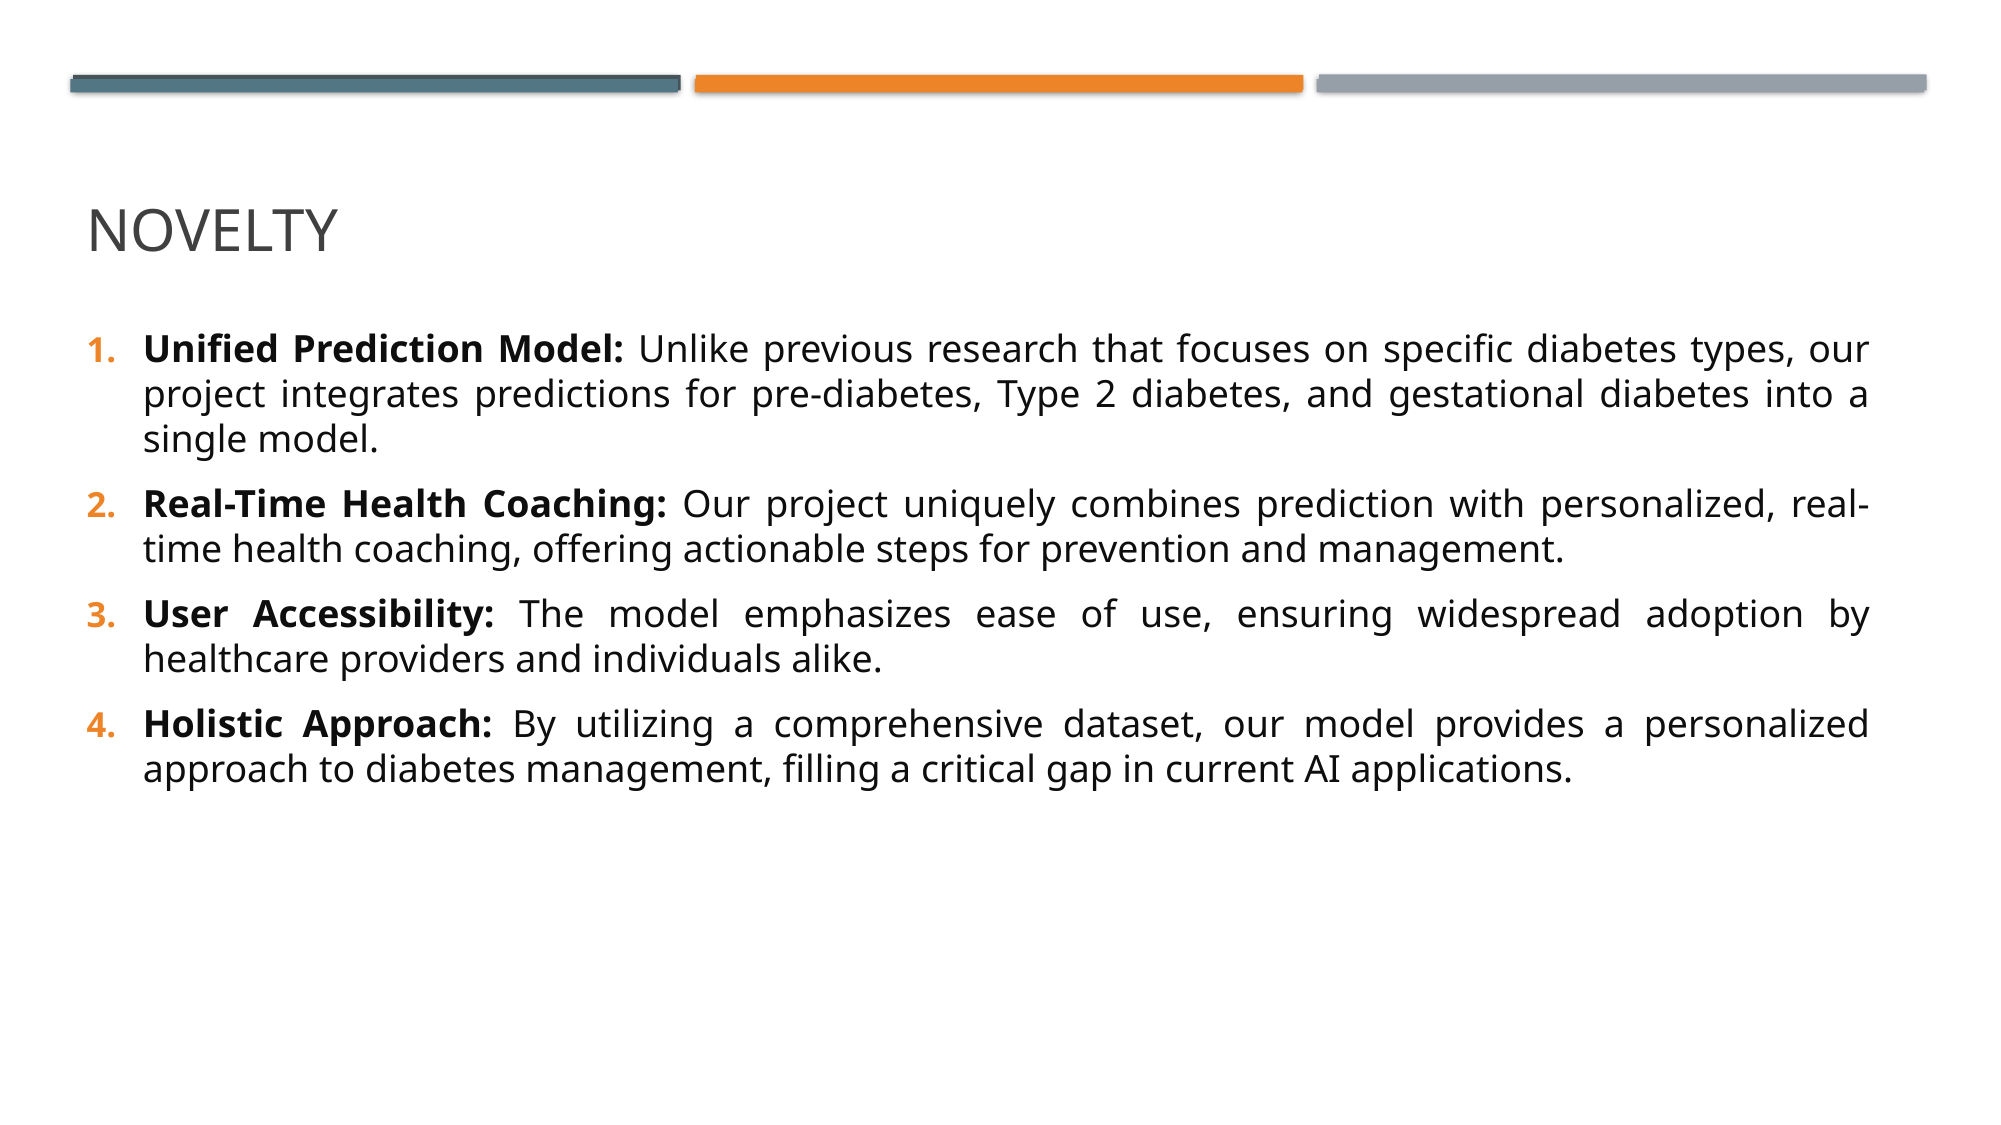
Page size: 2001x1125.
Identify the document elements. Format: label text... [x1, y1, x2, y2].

title novelty [71, 103, 1887, 271]
subtitle Unified Prediction Model: Unlike previous research that focuses on specific diabetes types, our project integrates predictions for pre-diabetes, Type 2 diabetes, and gestational diabetes into a single model. Real-Time Health Coaching: Our project uniquely combines prediction with personalized, real-time health coaching, offering actionable steps for prevention and management. User Accessibility: The model emphasizes ease of use, ensuring widespread adoption by healthcare providers and individuals alike. Holistic Approach: By utilizing a comprehensive dataset, our model provides a personalized approach to diabetes management, filling a critical gap in current AI applications. [71, 317, 1887, 1022]
